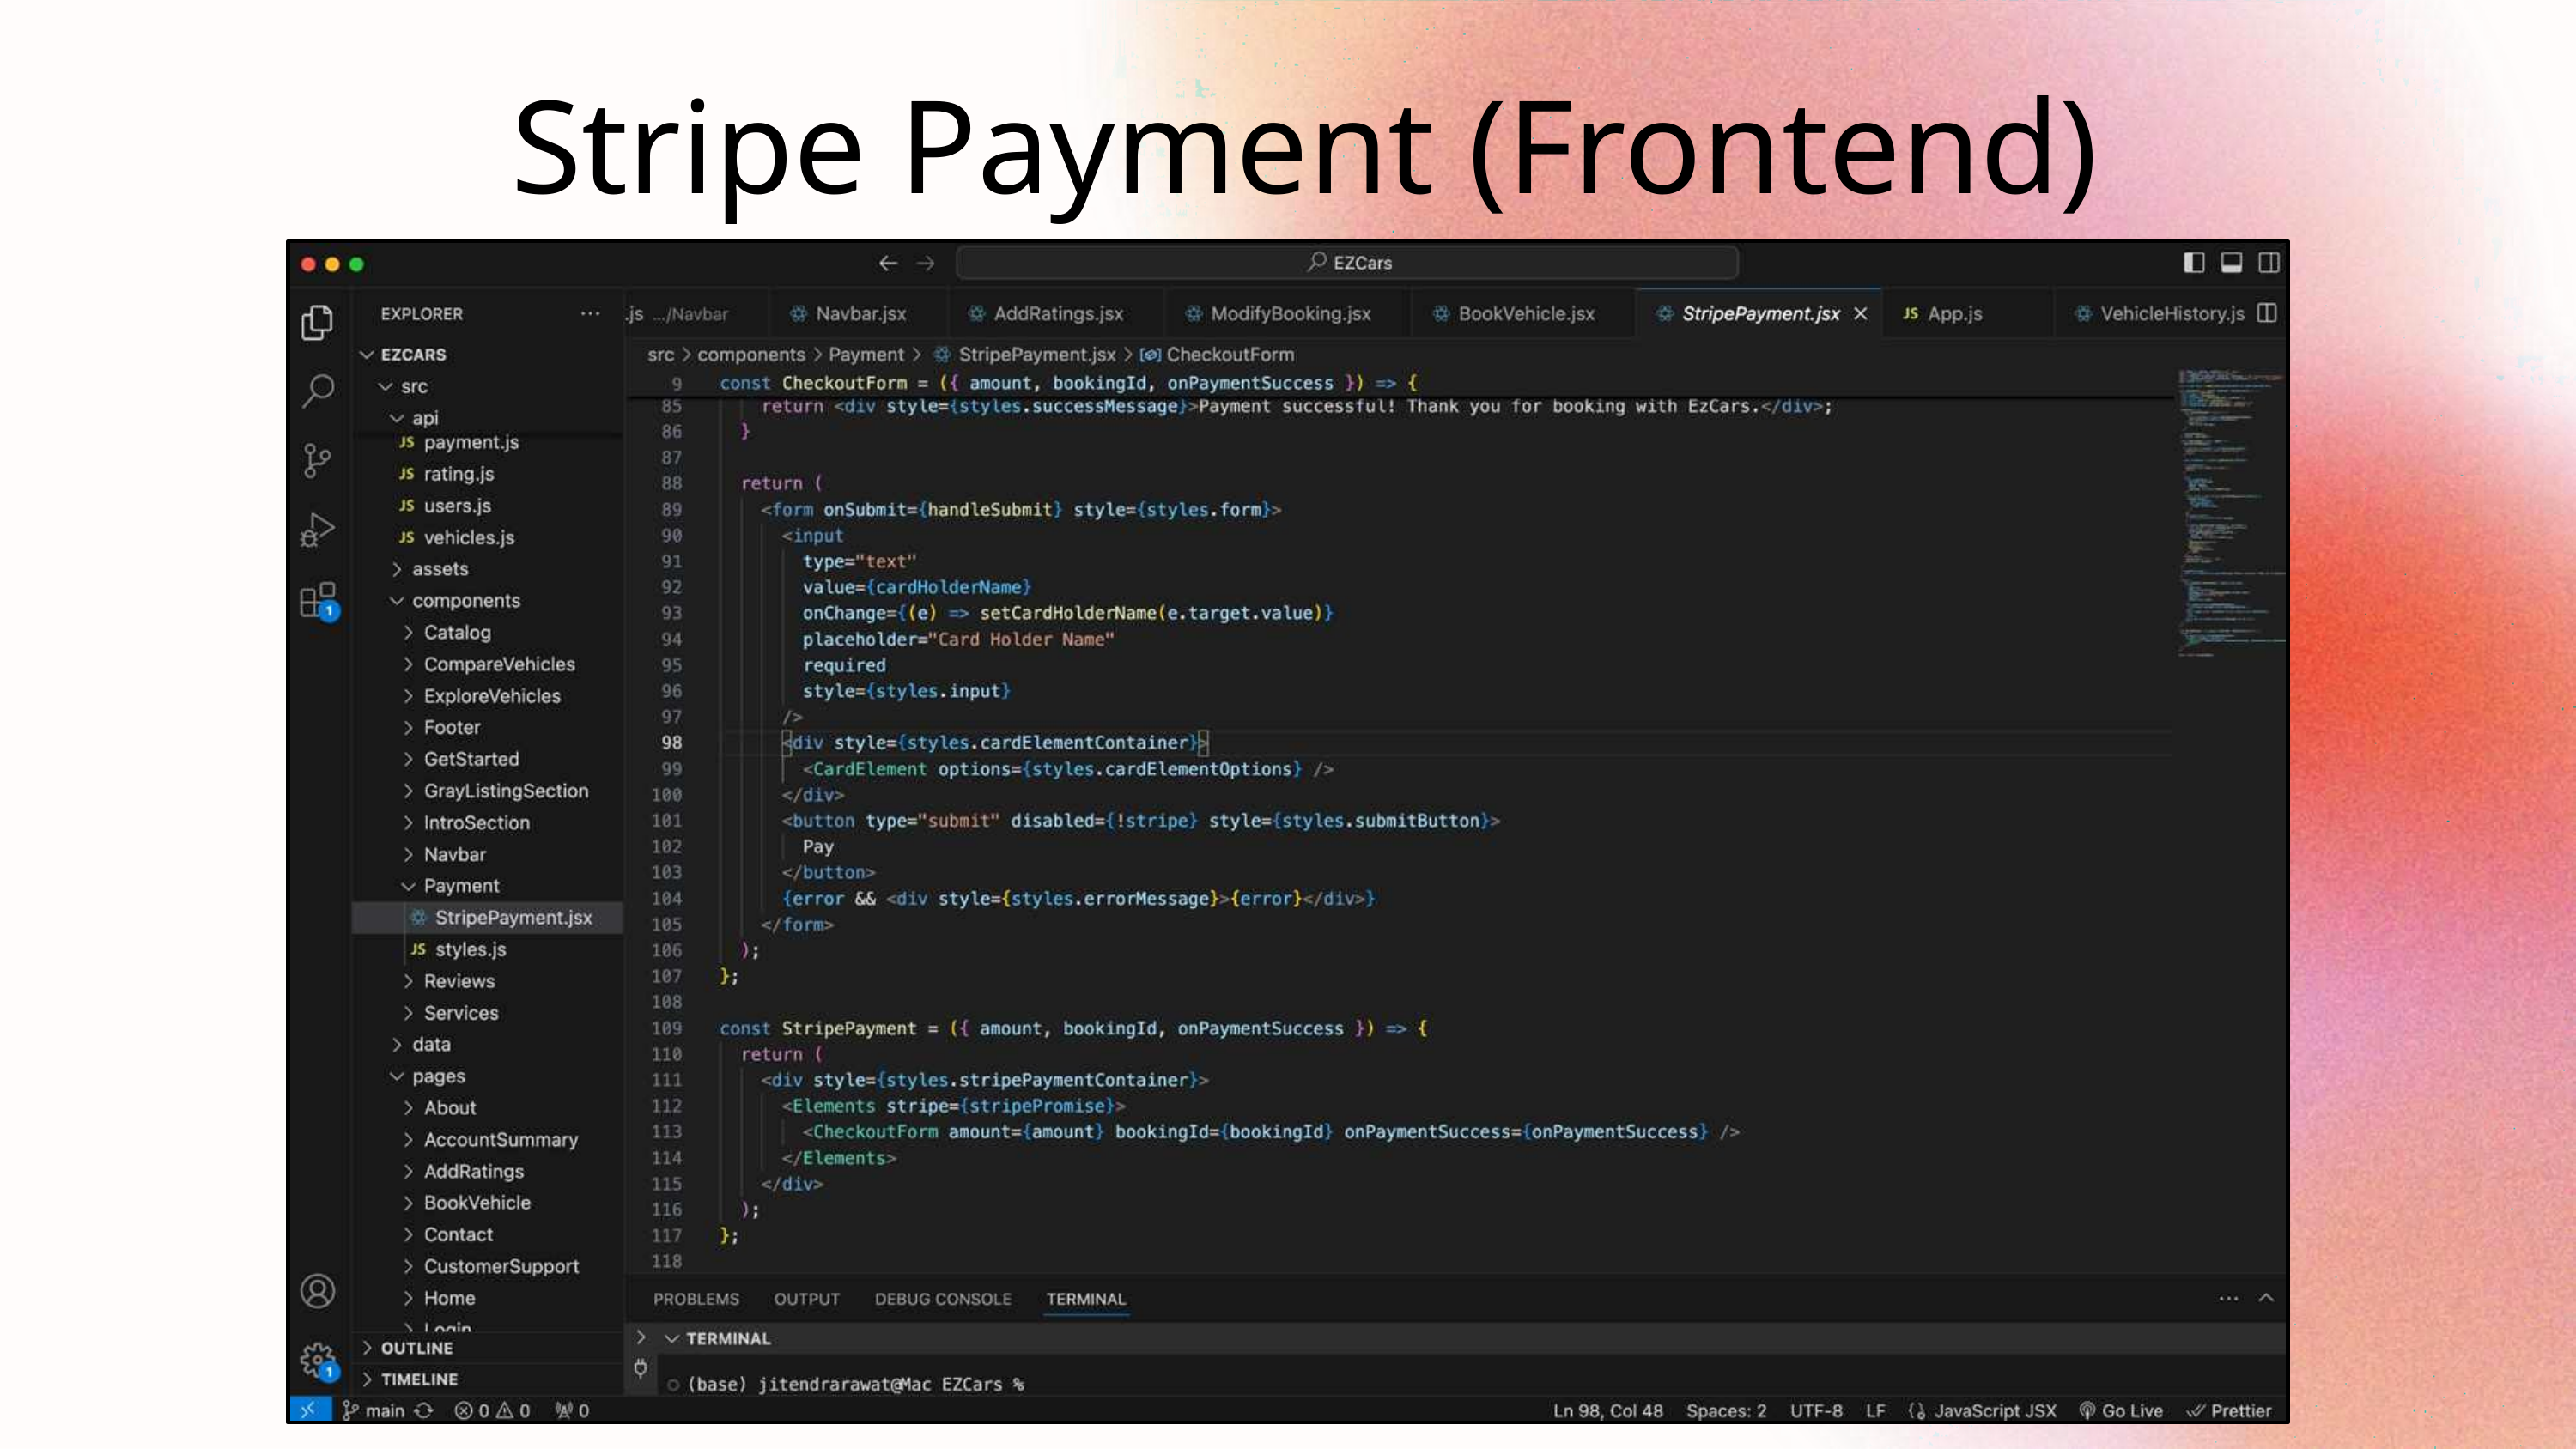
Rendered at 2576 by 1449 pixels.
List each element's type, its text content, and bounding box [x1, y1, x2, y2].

title Stripe Payment (Frontend) [114, 62, 1053, 306]
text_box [288, 240, 2288, 1423]
picture [1057, 0, 2576, 1449]
